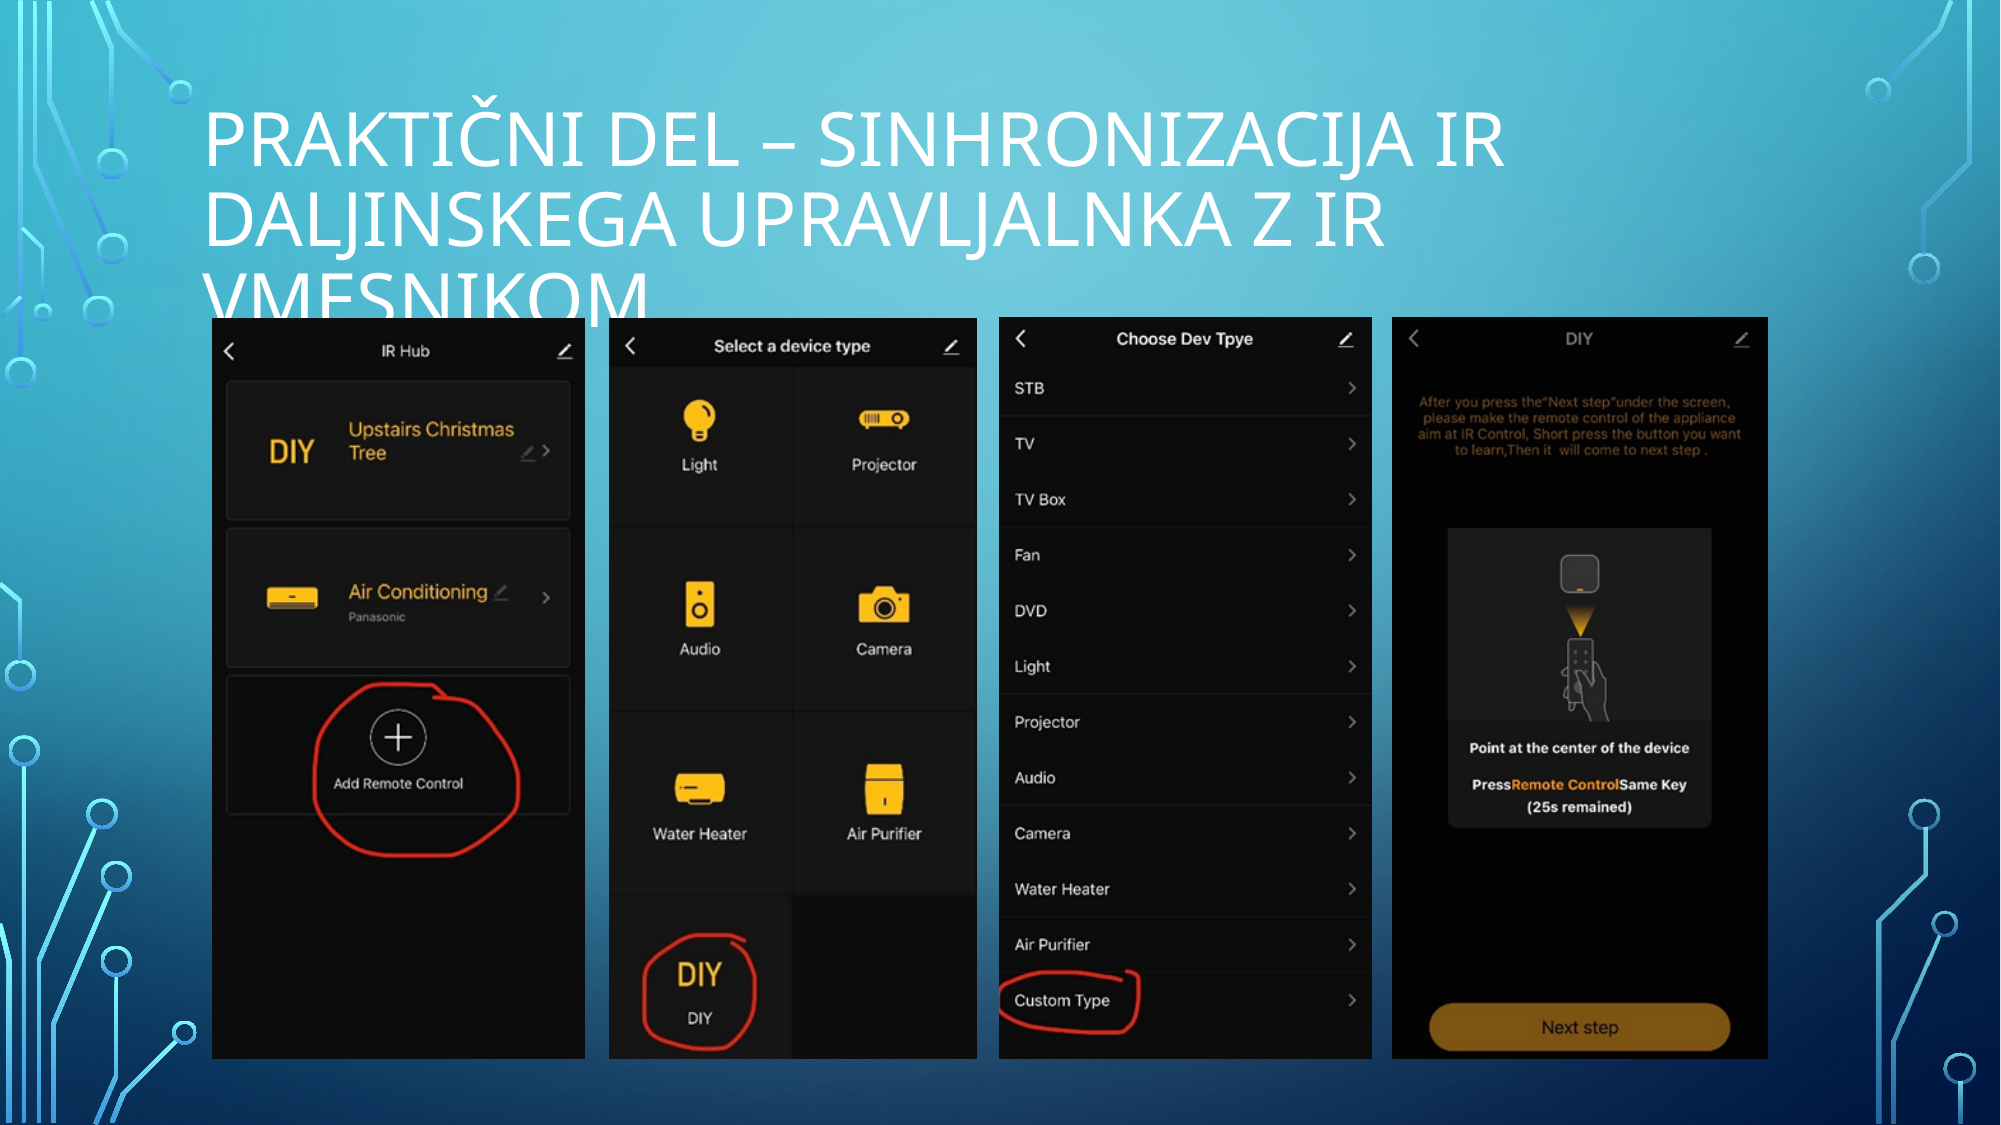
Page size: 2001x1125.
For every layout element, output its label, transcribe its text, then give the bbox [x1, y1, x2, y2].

picture [999, 317, 1372, 1059]
picture [608, 318, 978, 1059]
picture [1392, 317, 1768, 1059]
title Praktični del – sinhronizacija Ir daljinskega upravljalnka z IR vmesnikom [187, 101, 1813, 344]
picture [211, 318, 585, 1059]
